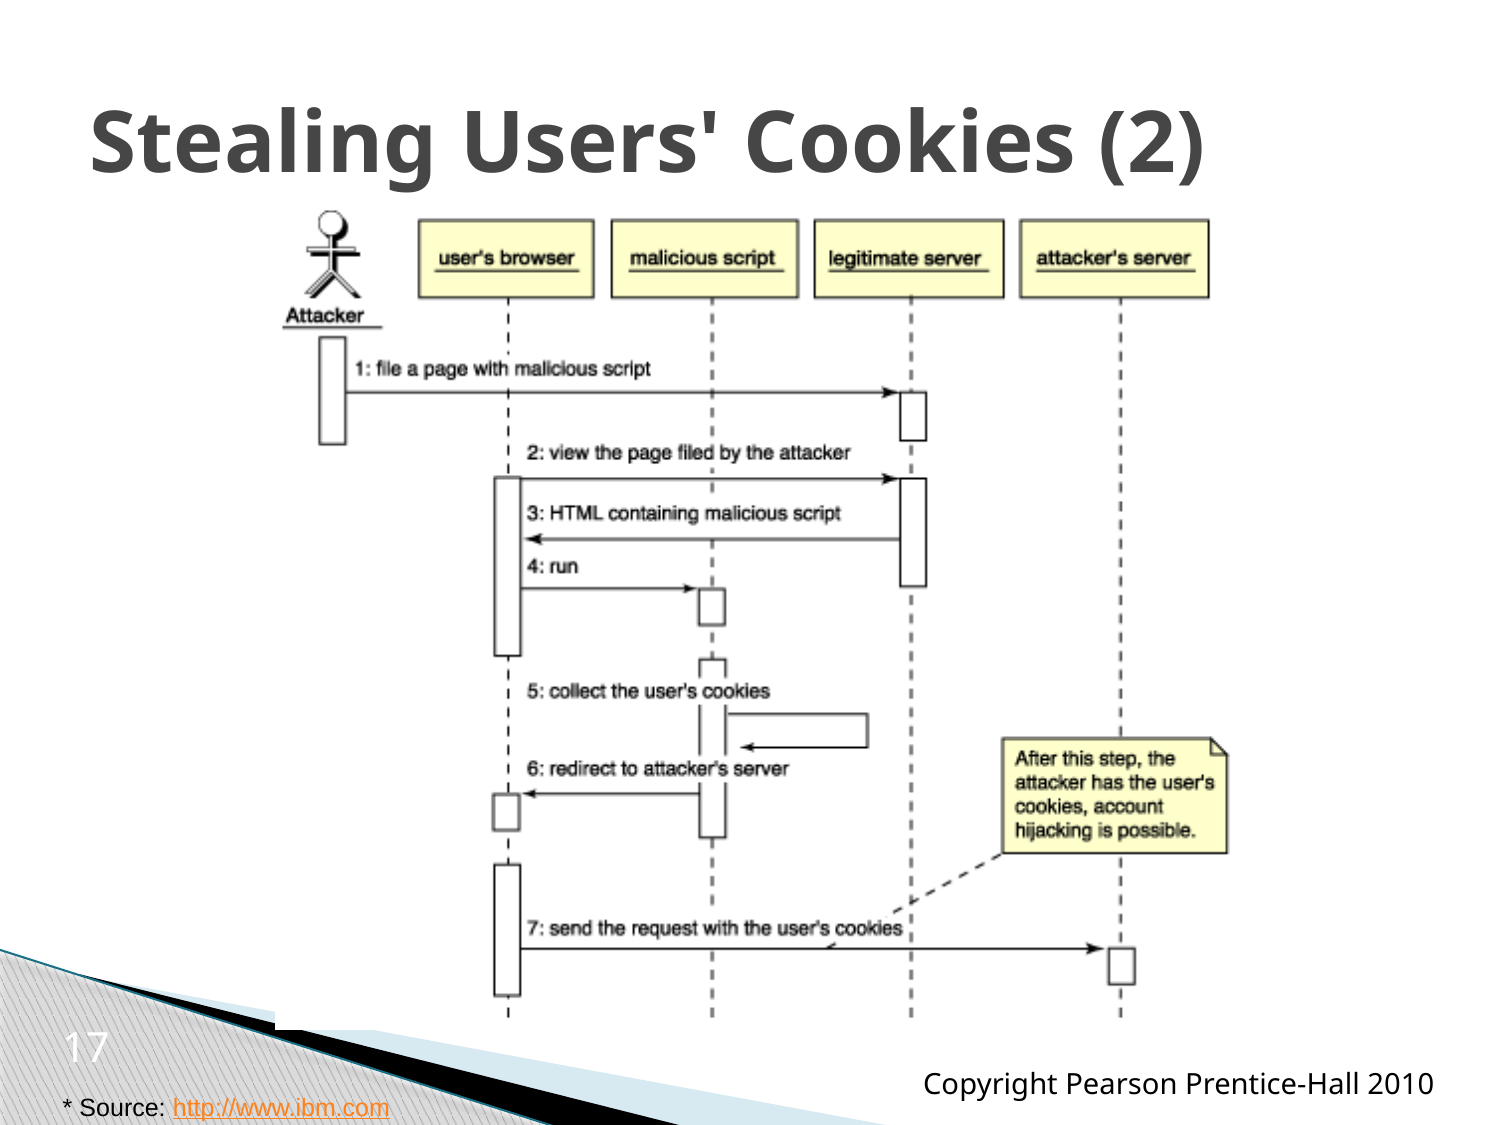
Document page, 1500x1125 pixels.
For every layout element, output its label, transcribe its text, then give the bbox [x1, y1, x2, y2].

footer Copyright Pearson Prentice-Hall 2010 [737, 1052, 1450, 1113]
slide_number 17 [0, 1025, 125, 1085]
picture [274, 199, 1238, 1030]
title Stealing Users' Cookies (2) [75, 45, 1425, 233]
text_box * Source: http://www.ibm.com [47, 1083, 406, 1125]
